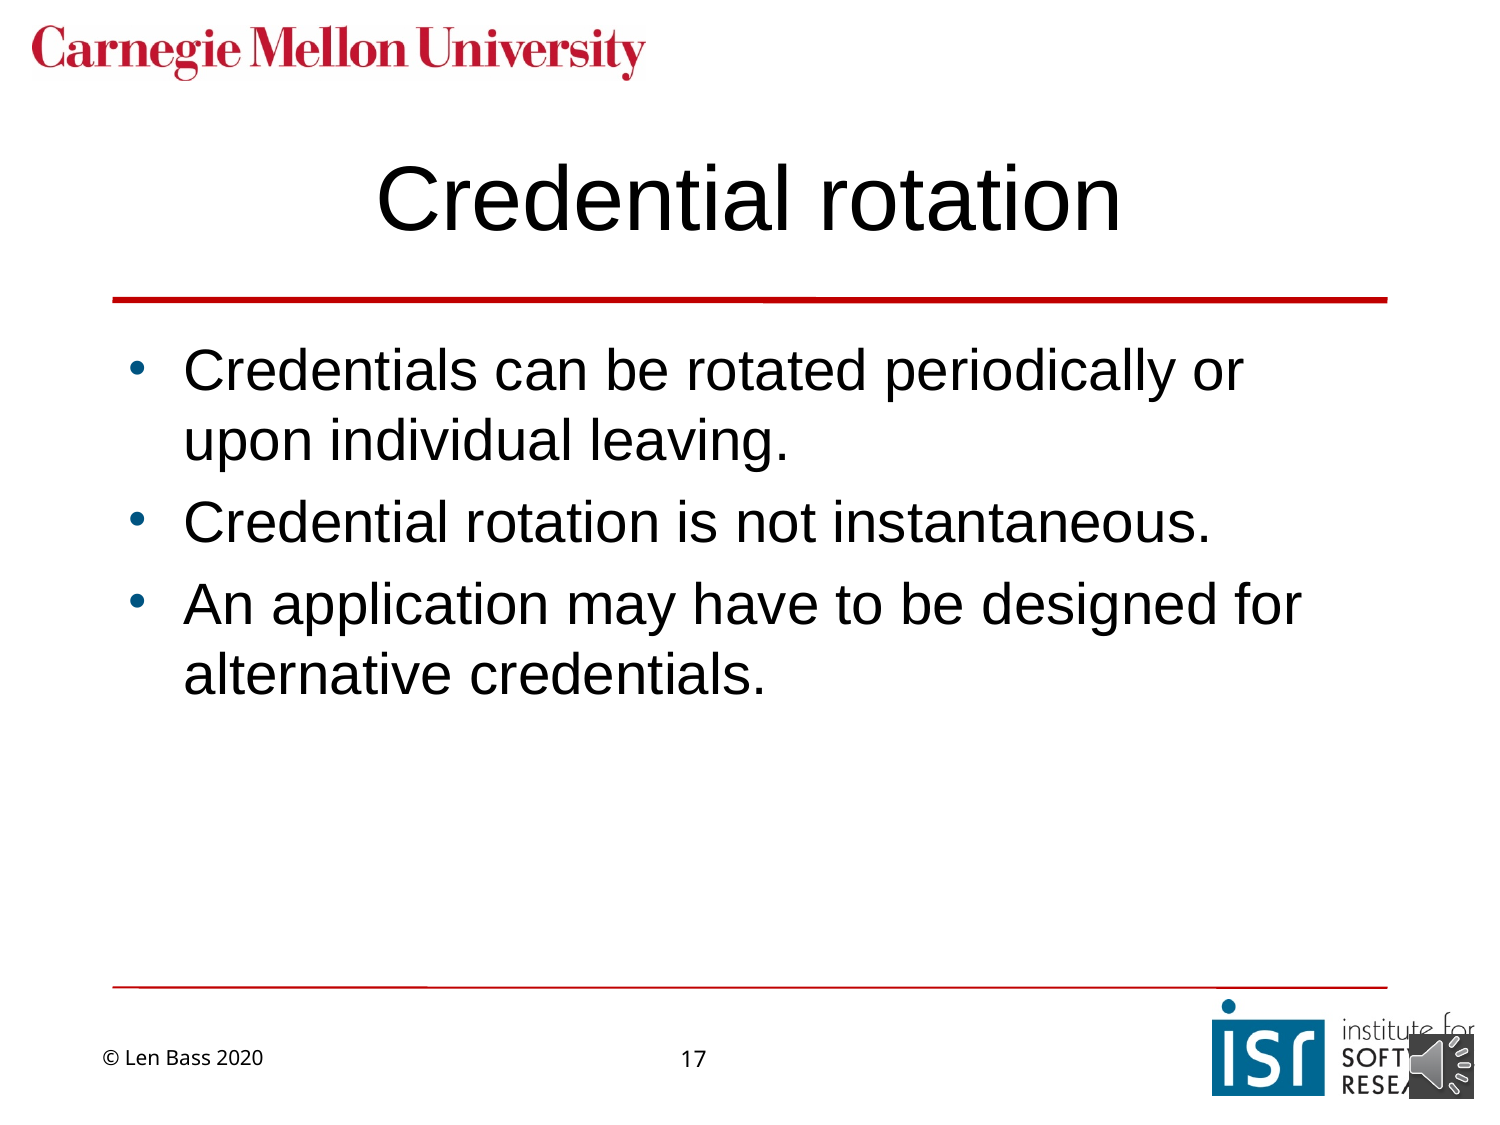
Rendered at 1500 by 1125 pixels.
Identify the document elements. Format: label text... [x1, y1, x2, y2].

picture [1212, 999, 1476, 1101]
list Credentials can be rotated periodically or upon individual leaving. Credential rotation is not instantaneous. An application may have to be designed for alternative credentials. [112, 324, 1388, 988]
picture [1293, 1031, 1314, 1086]
title Credential rotation [112, 99, 1388, 288]
picture [1225, 1031, 1233, 1086]
picture [32, 25, 646, 81]
picture [1247, 1030, 1280, 1087]
